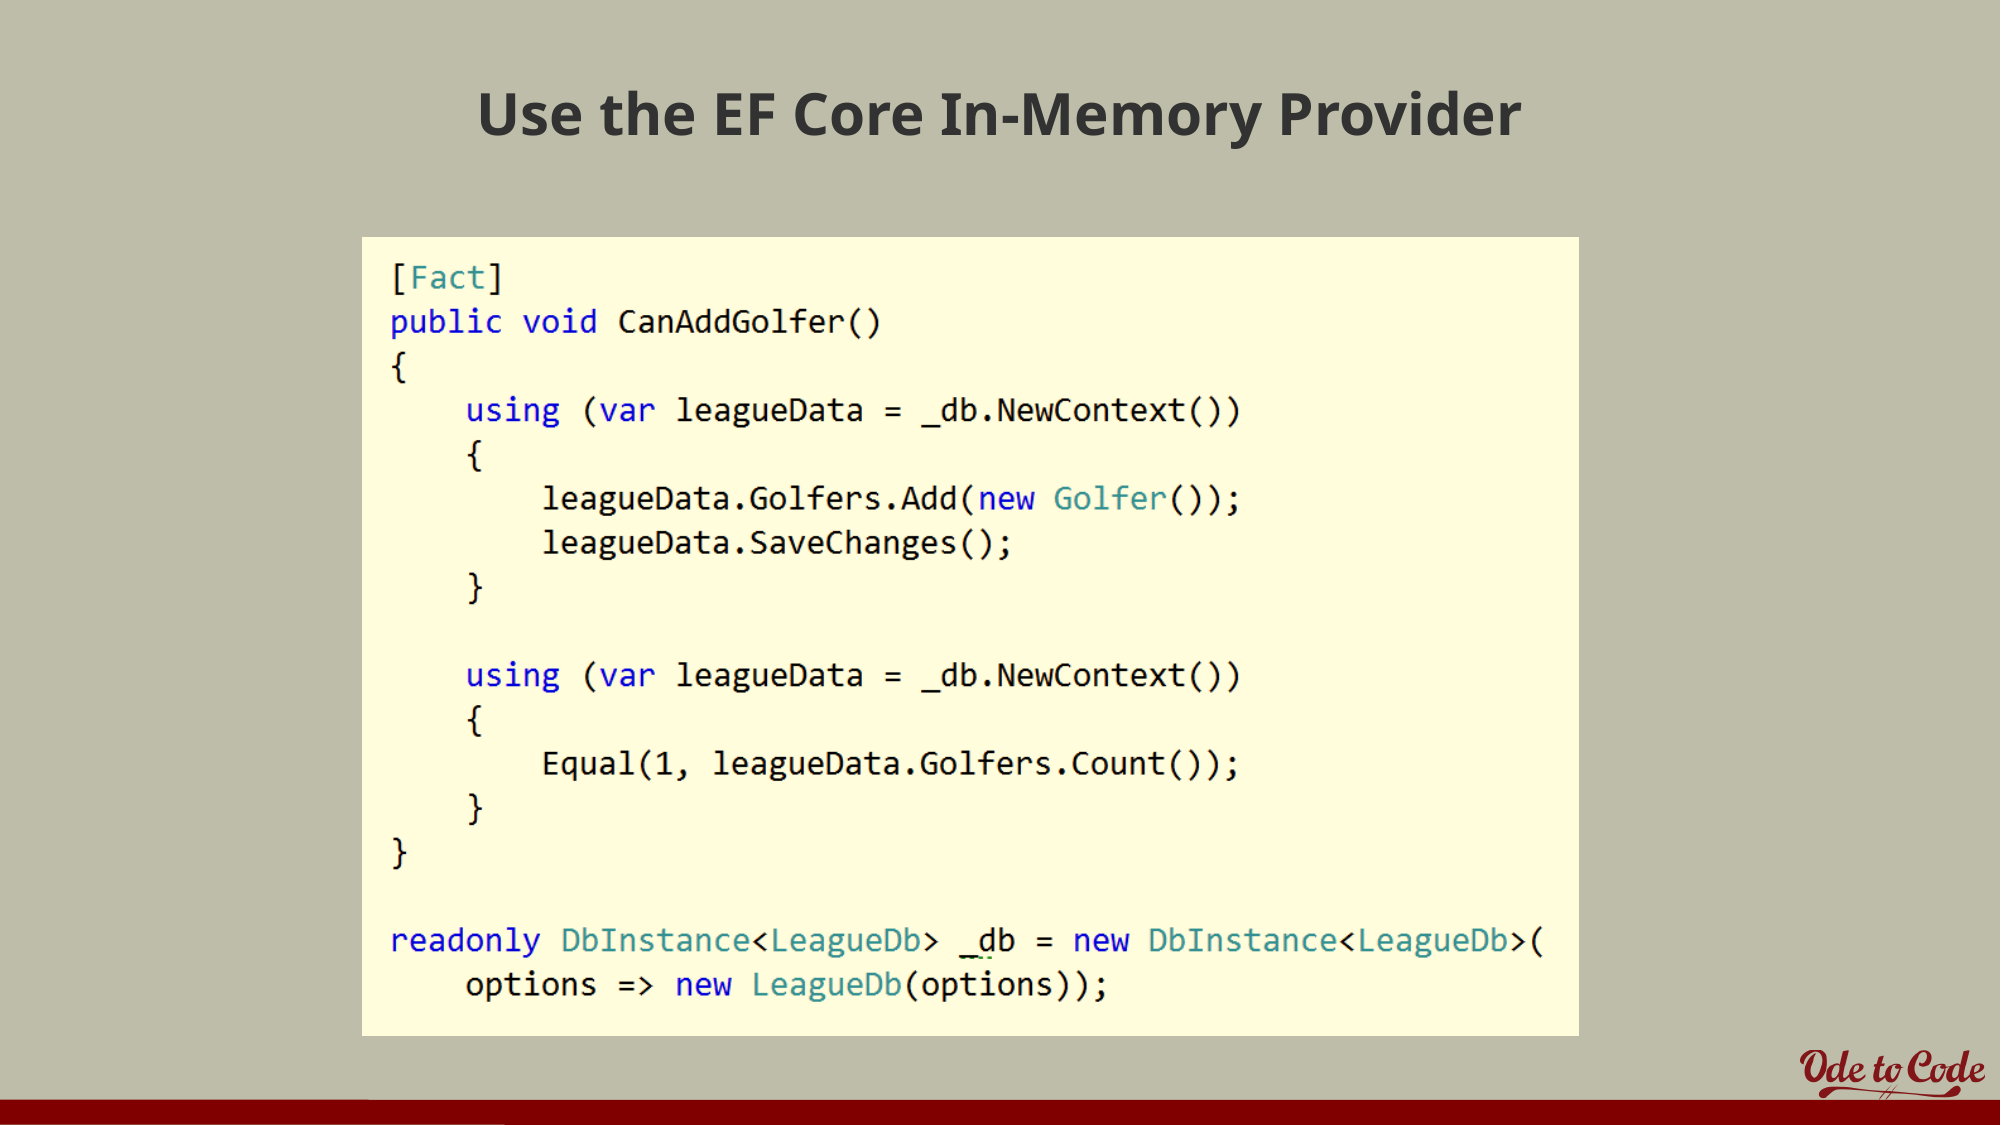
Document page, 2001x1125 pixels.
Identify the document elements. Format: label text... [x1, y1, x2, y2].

title Use the EF Core In-Memory Provider [99, 49, 1901, 176]
picture [362, 237, 1579, 1036]
picture [1800, 1050, 1985, 1100]
